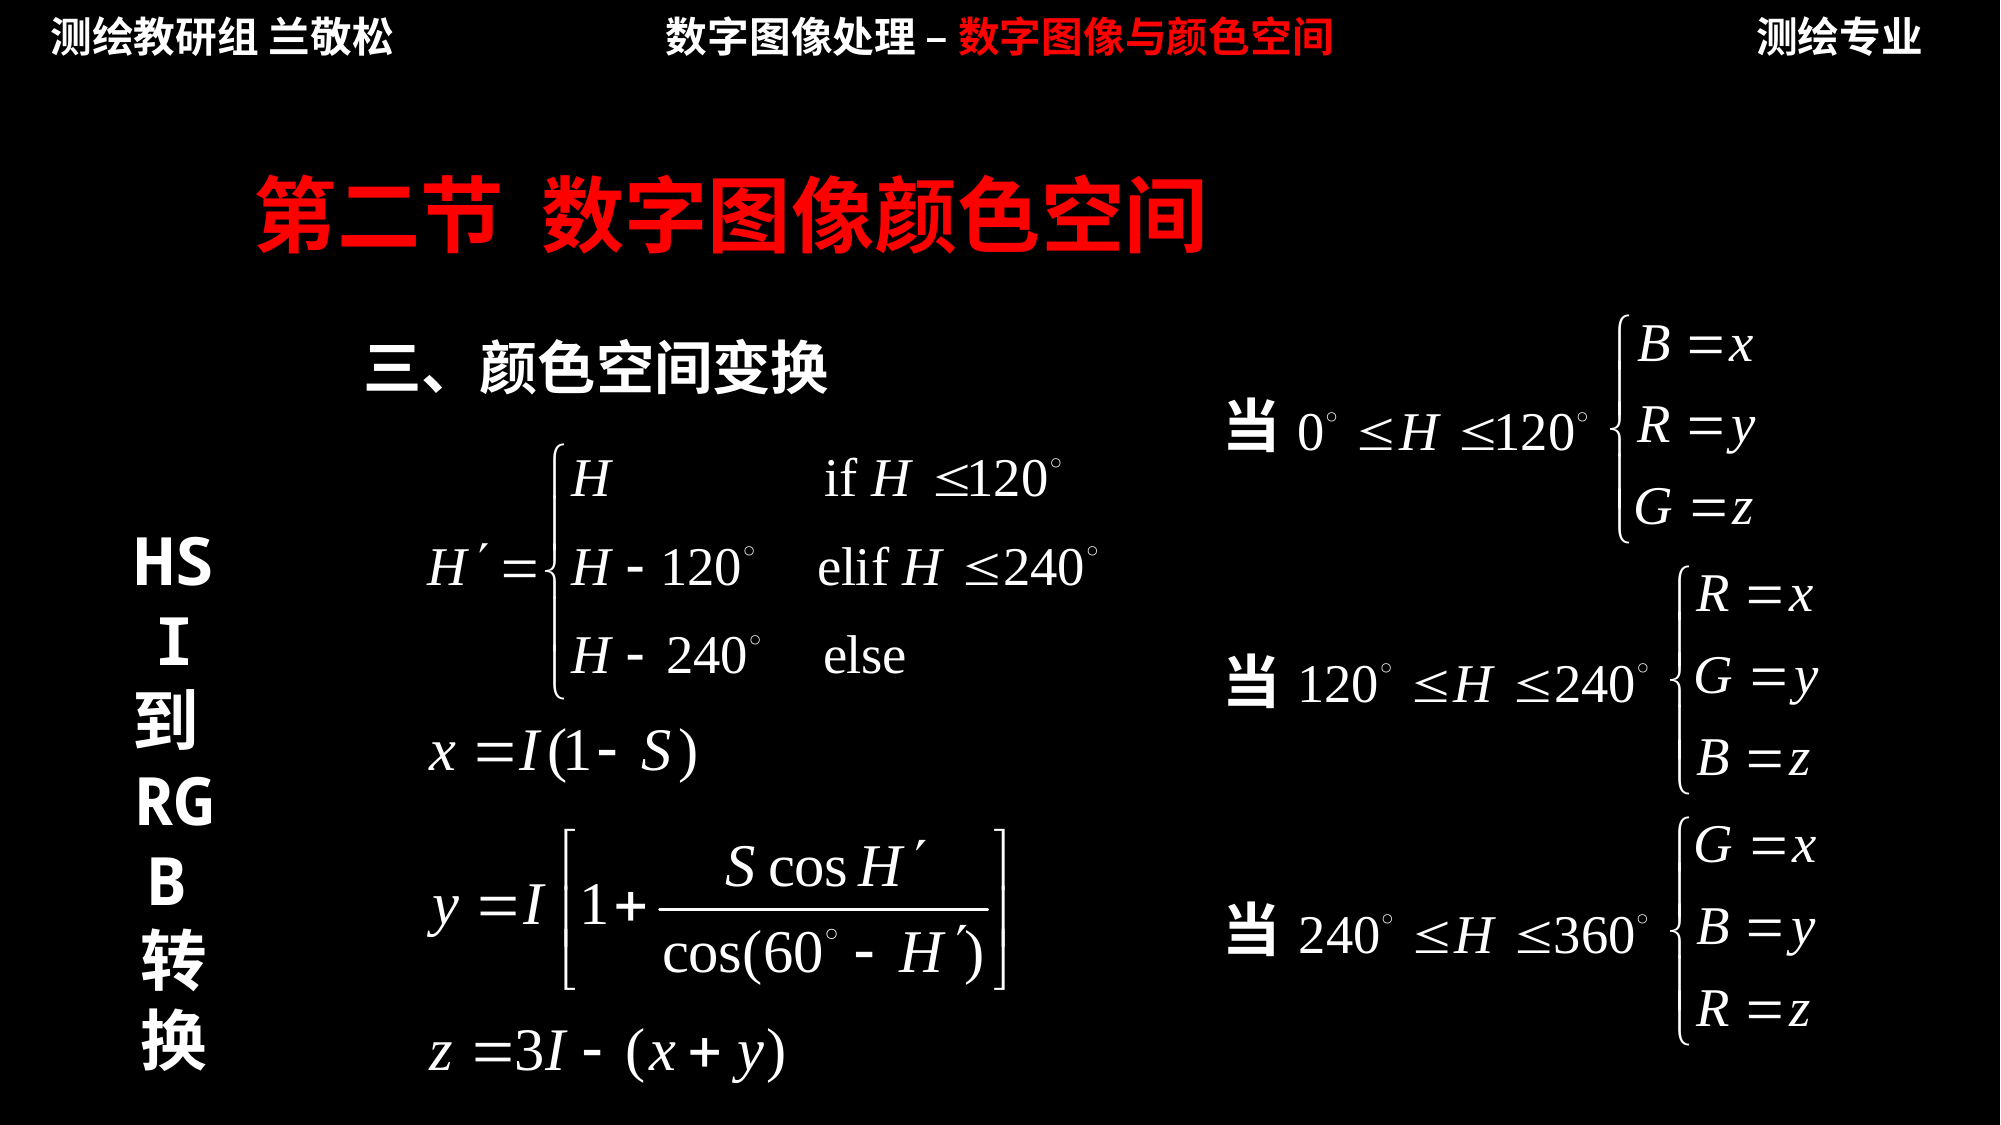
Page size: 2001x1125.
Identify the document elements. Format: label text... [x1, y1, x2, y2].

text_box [417, 430, 1115, 713]
text_box 数字图像处理 – 数字图像与颜色空间 [651, 3, 1349, 69]
text_box 三、颜色空间变换 [348, 323, 869, 409]
text_box 第二节 数字图像颜色空间 [239, 155, 1223, 271]
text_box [1207, 803, 1828, 1059]
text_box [417, 714, 1028, 1096]
text_box 测绘教研组 兰敬松 [35, 3, 409, 69]
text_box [1207, 301, 1768, 552]
text_box HSI 到RGB转 换 [99, 511, 249, 1087]
text_box 测绘专业 [1741, 3, 1939, 69]
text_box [1207, 552, 1832, 808]
